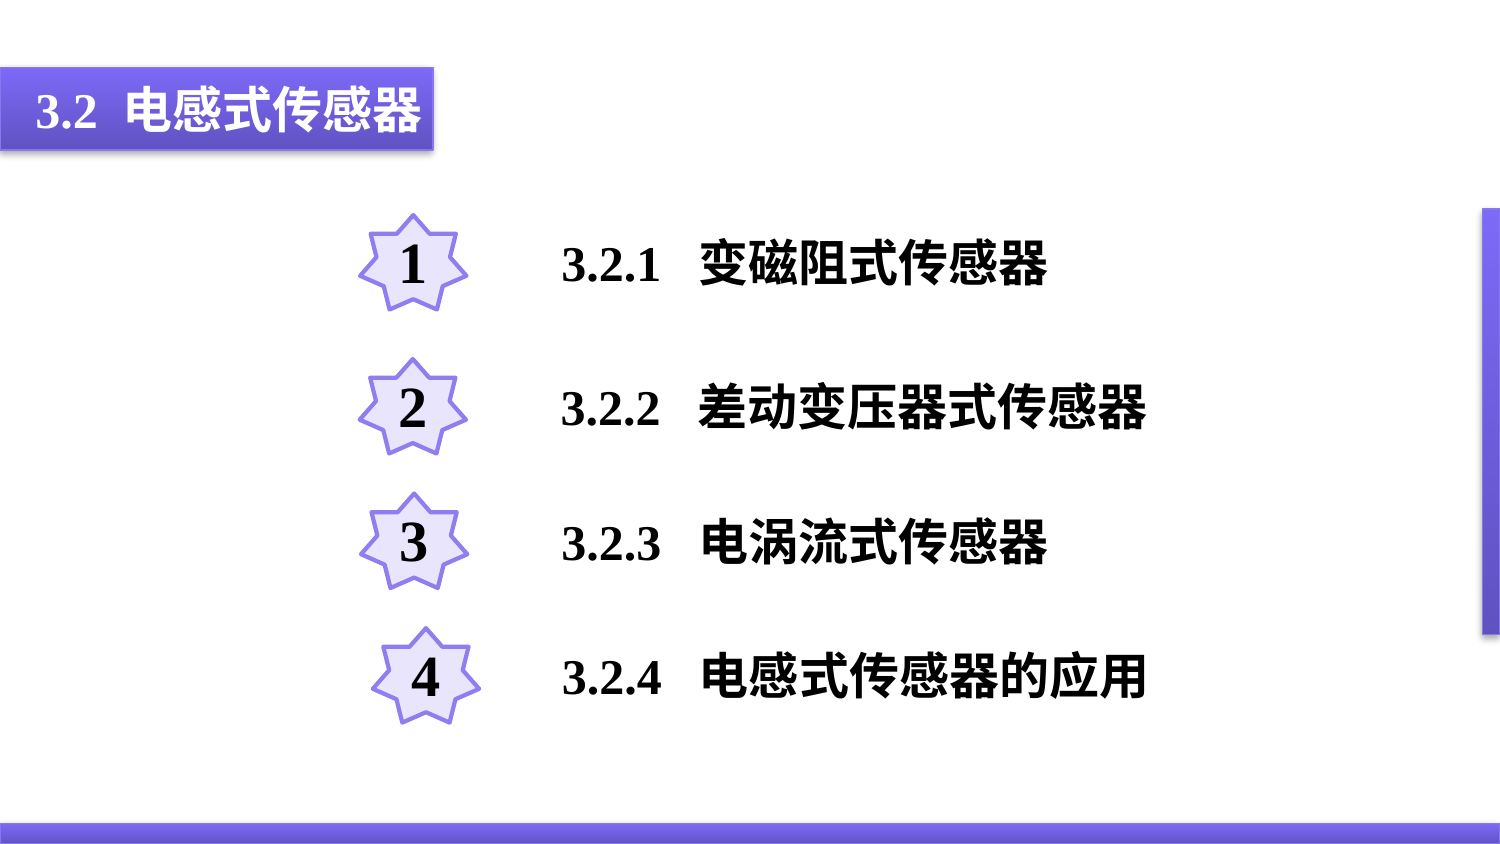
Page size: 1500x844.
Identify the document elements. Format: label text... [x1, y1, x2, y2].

text_box 3.2.1 变磁阻式传感器 [546, 224, 1064, 300]
text_box 3.2.3 电涡流式传感器 [546, 502, 1064, 578]
text_box 4 [370, 626, 482, 725]
text_box 3.2 电感式传感器 [8, 71, 438, 146]
text_box 3 [358, 491, 470, 590]
text_box 3.2.4 电感式传感器的应用 [547, 637, 1164, 713]
text_box 1 [358, 212, 469, 312]
text_box 3.2.2 差动变压器式传感器 [545, 368, 1163, 444]
text_box 2 [357, 356, 468, 456]
text_box [0, 67, 434, 151]
